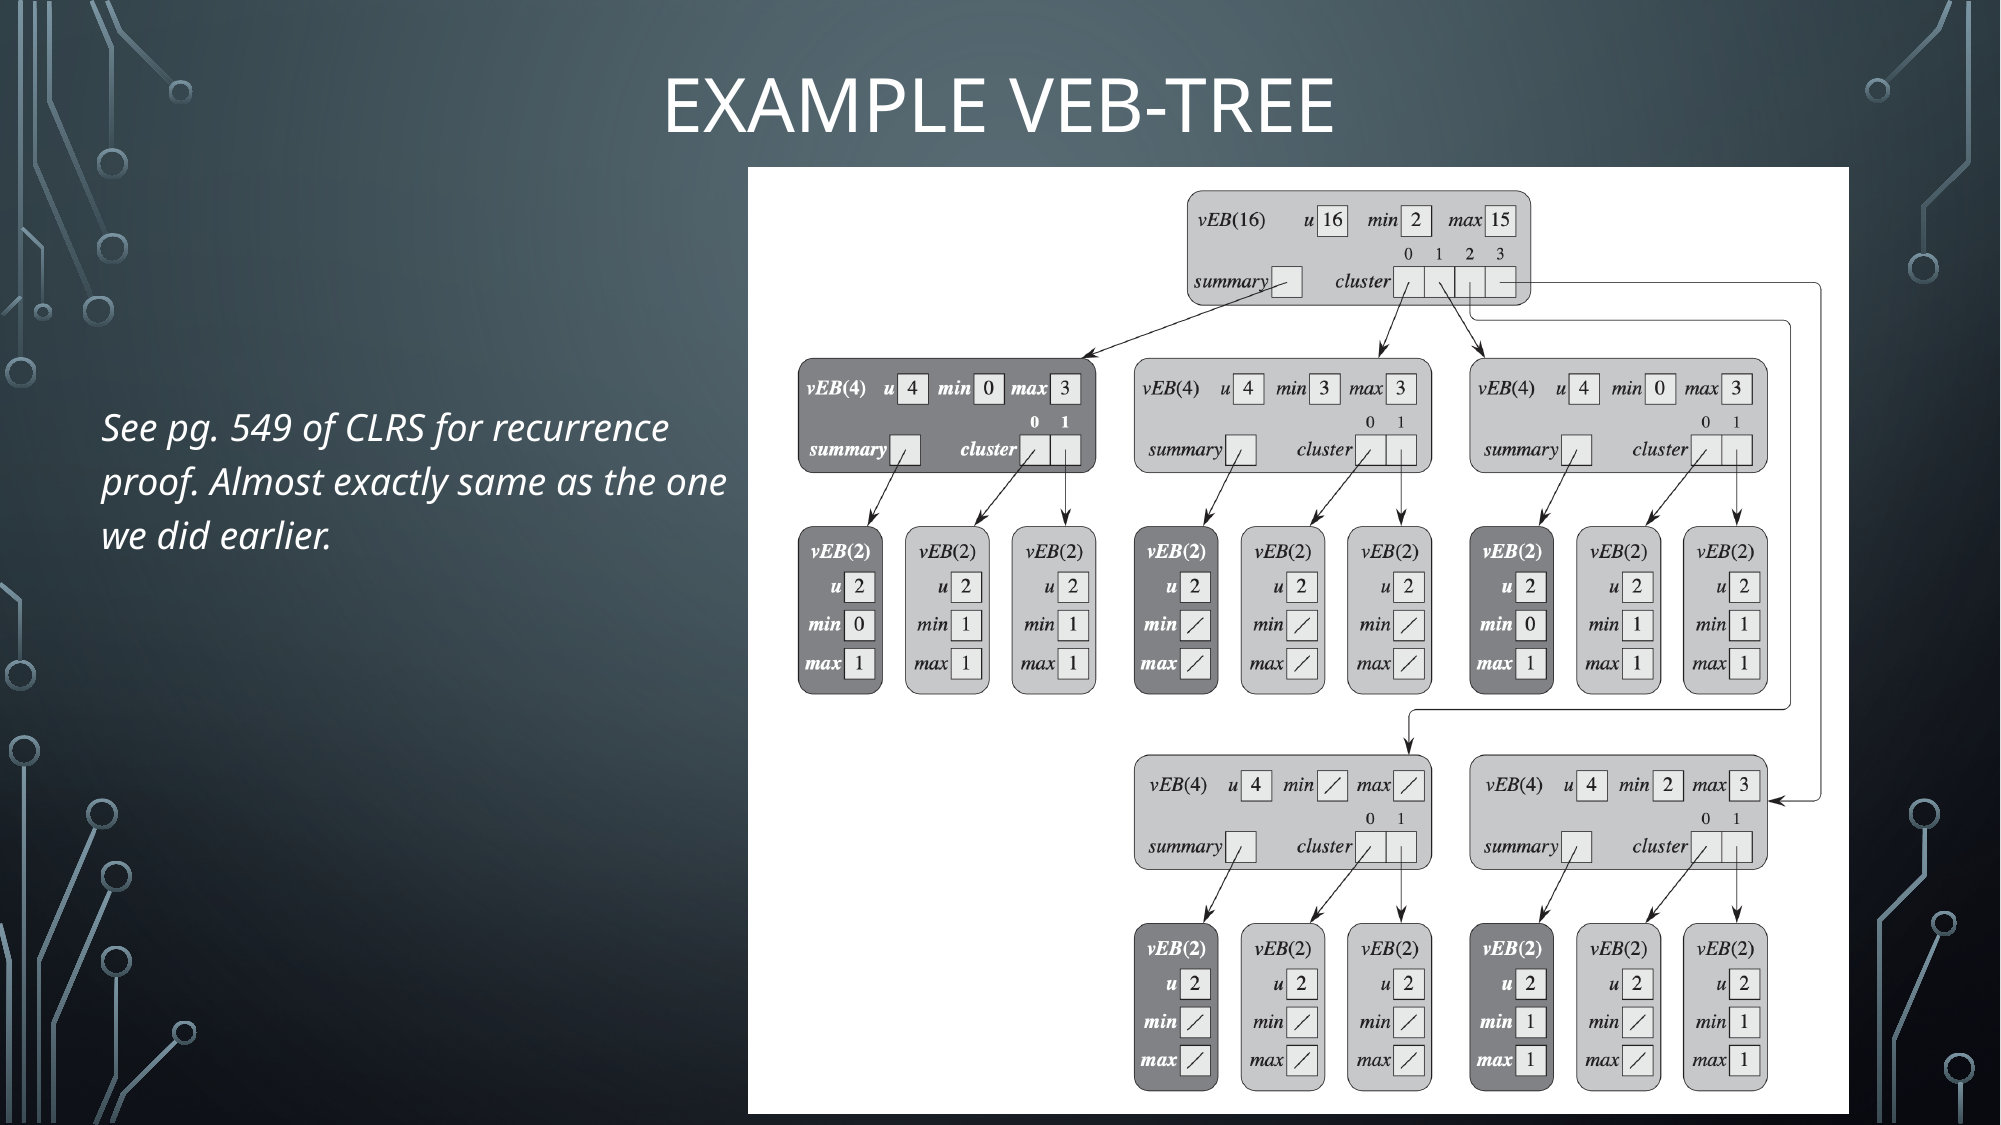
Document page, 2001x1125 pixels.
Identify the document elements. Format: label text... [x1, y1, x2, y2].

picture [748, 167, 1849, 1115]
text_box See pg. 549 of CLRS for recurrence proof. Almost exactly same as the one we did earlier. [86, 387, 748, 585]
title Example VEB-Tree [187, 37, 1813, 179]
